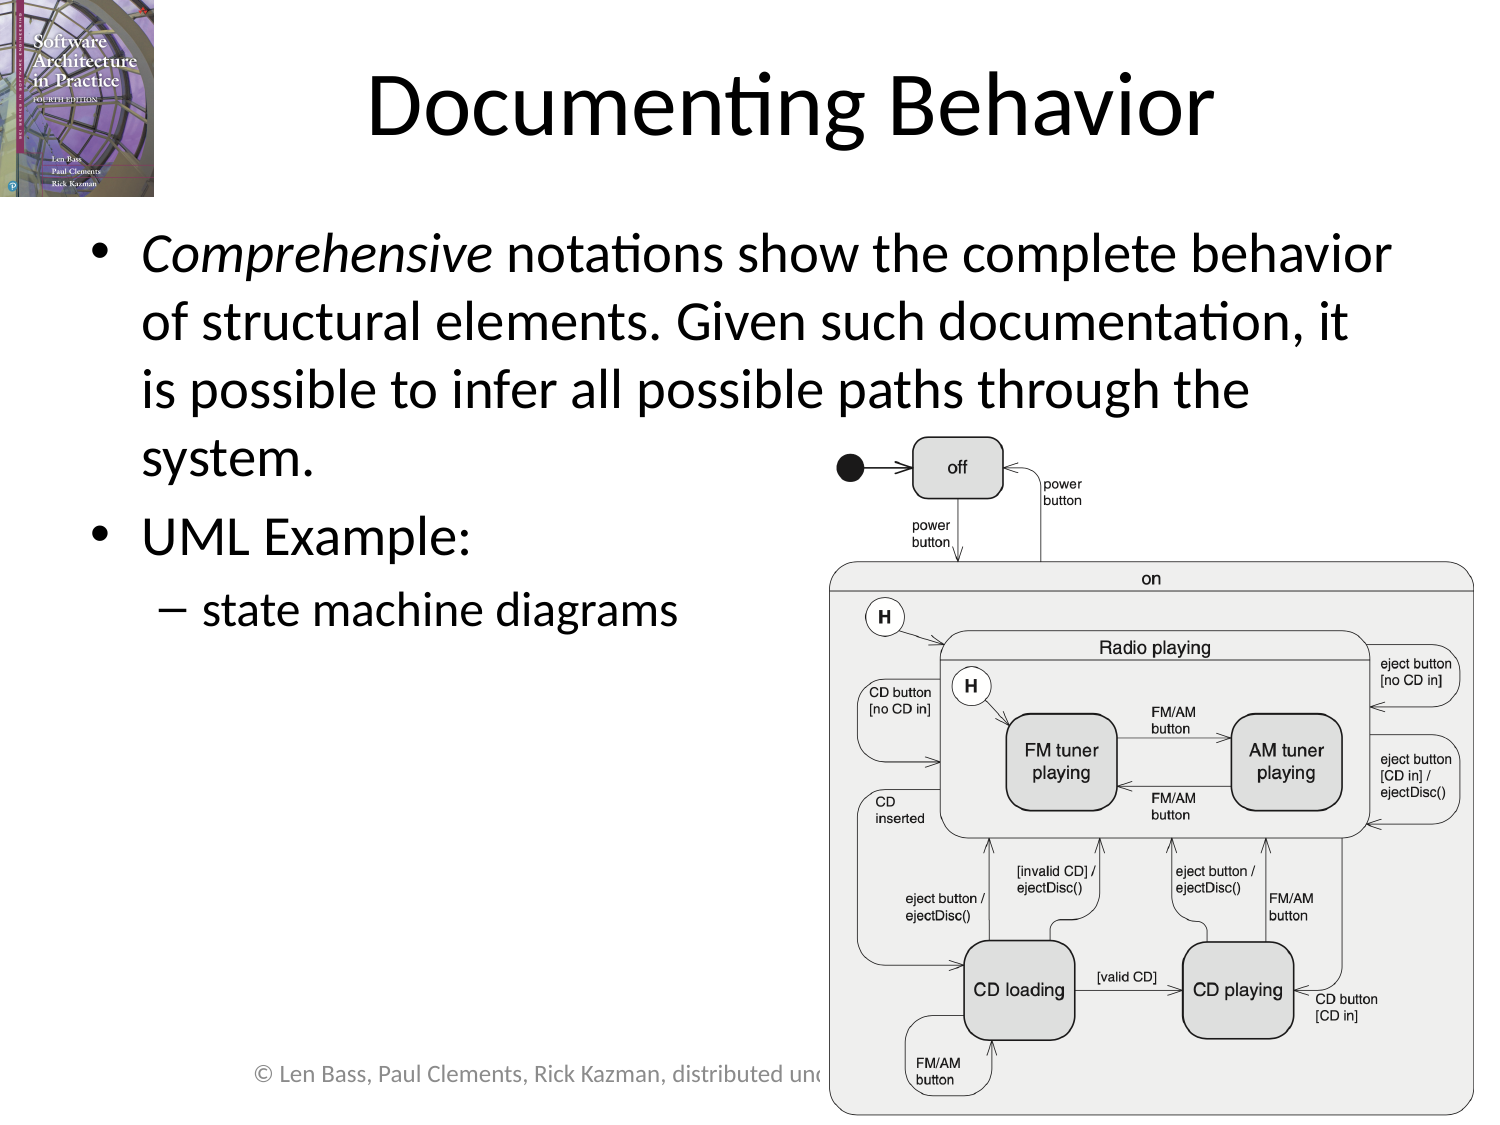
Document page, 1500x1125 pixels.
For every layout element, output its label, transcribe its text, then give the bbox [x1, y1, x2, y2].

list Comprehensive notations show the complete behavior of structural elements. Given such documentation, it is possible to infer all possible paths through the system. UML Example: state machine diagrams [75, 208, 1412, 646]
footer © Len Bass, Paul Clements, Rick Kazman, distributed under Creative Commons Attribution License [230, 1042, 815, 1103]
title Documenting Behavior [159, 45, 1425, 173]
picture [0, 0, 154, 197]
picture [820, 431, 1486, 1125]
